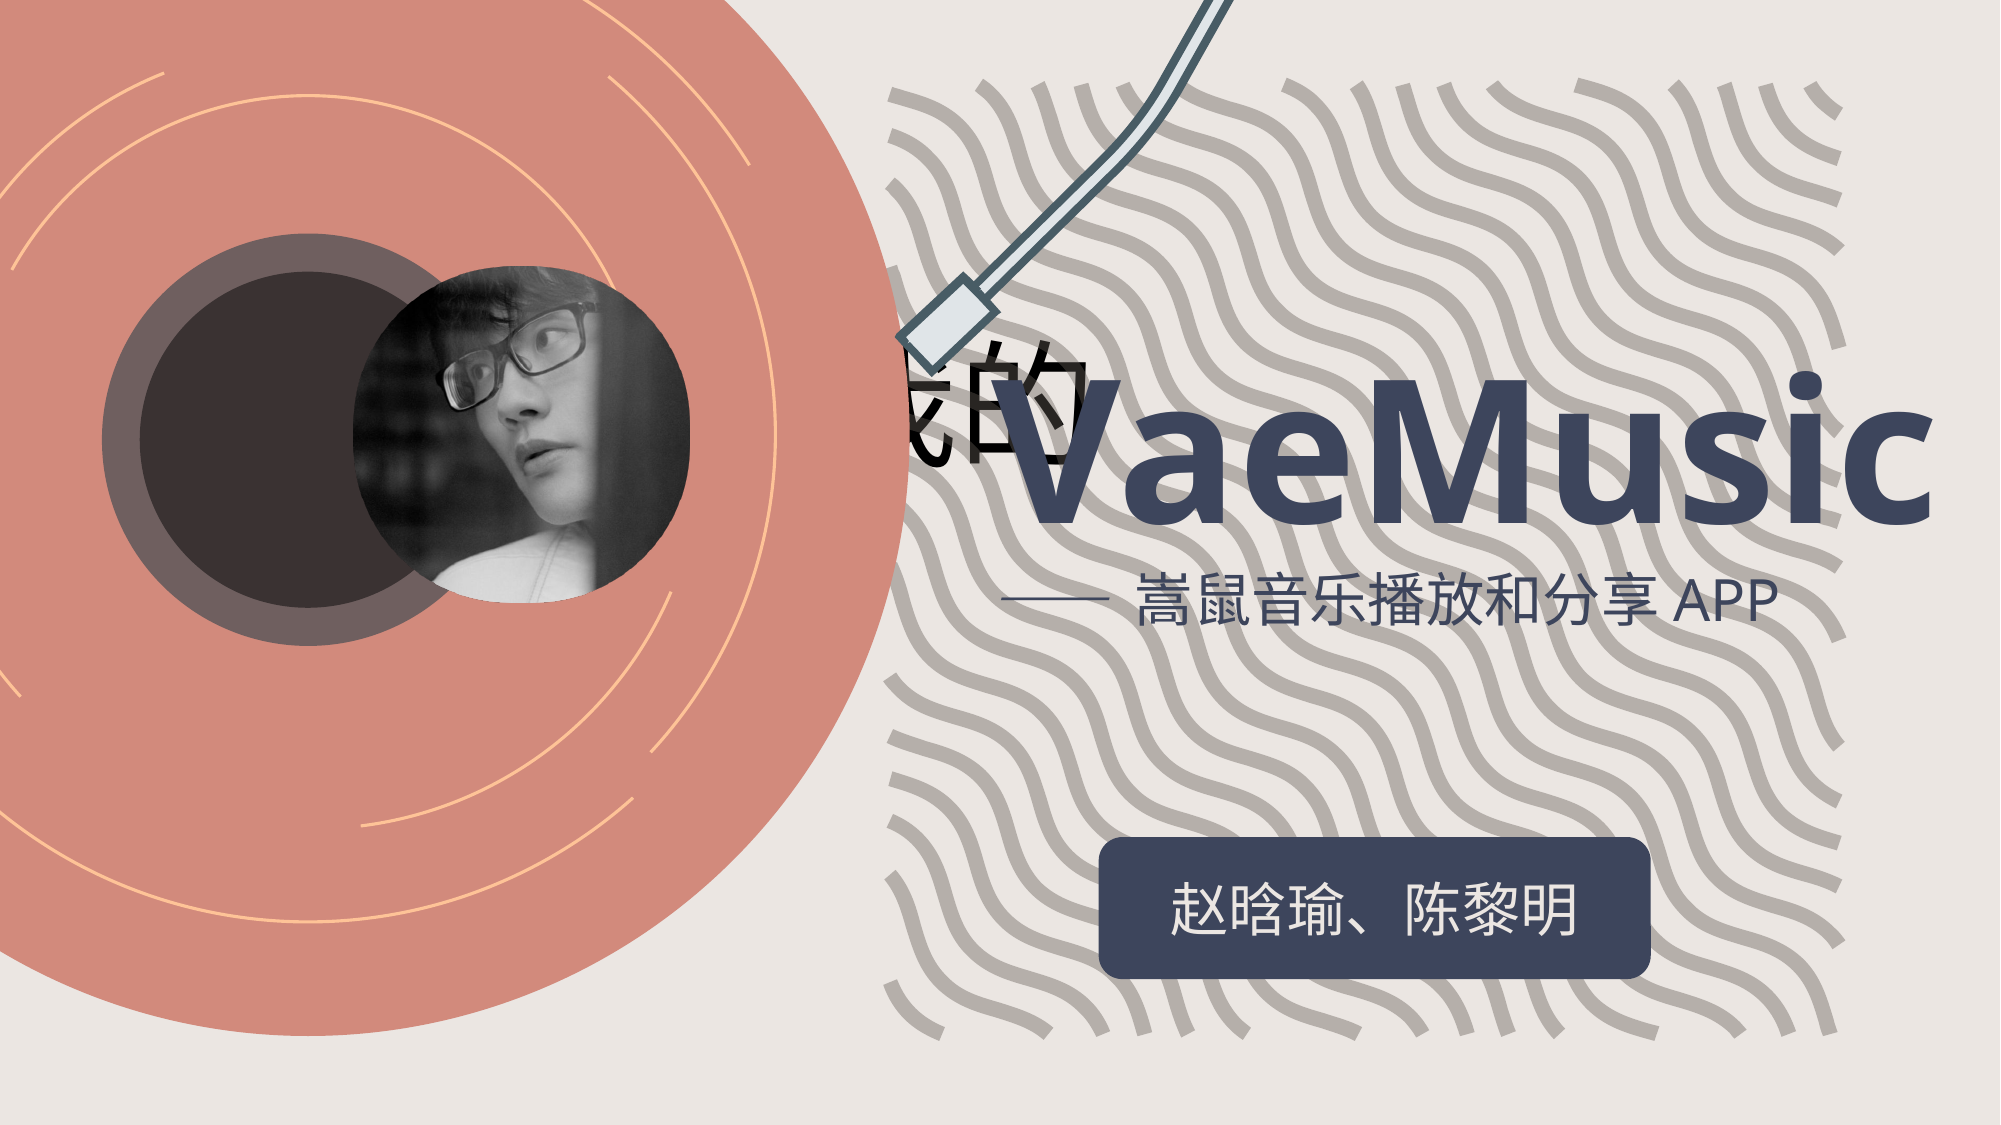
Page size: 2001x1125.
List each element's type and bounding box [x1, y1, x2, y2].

text_box [894, 0, 1402, 378]
picture [353, 266, 690, 603]
text_box [0, 0, 910, 1036]
text_box [882, 77, 1847, 1041]
